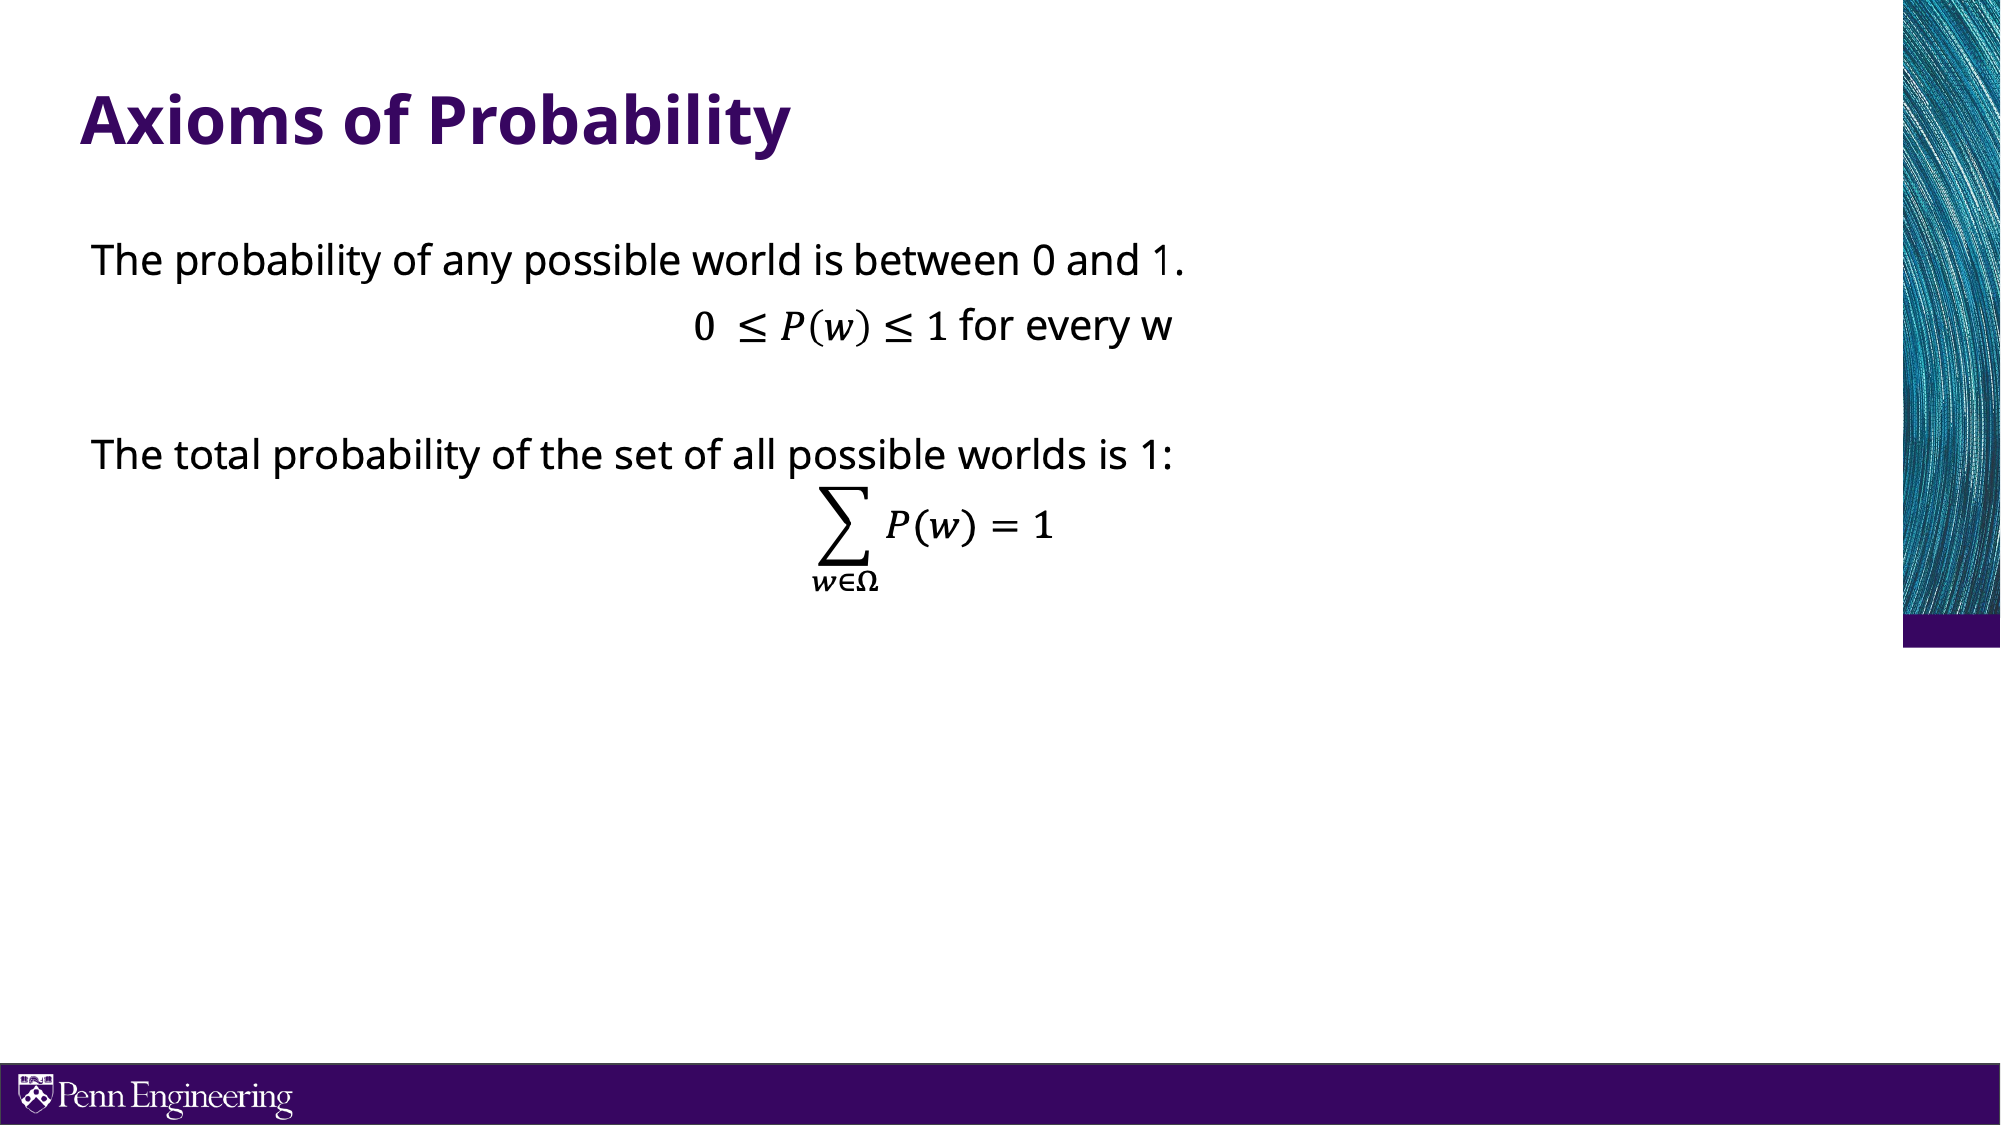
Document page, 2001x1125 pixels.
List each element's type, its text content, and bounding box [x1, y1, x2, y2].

picture [1913, 321, 1917, 333]
picture [1903, 523, 1914, 546]
picture [1903, 0, 2001, 618]
picture [1906, 362, 1912, 370]
picture [1908, 277, 1920, 293]
picture [1989, 0, 2001, 13]
title Axioms of Probability [65, 59, 1863, 187]
picture [1971, 53, 1979, 64]
picture [1903, 374, 1908, 384]
picture [1903, 341, 1915, 350]
picture [1949, 13, 1955, 20]
picture [1916, 342, 1921, 352]
list [65, 221, 1791, 1008]
picture [8, 1066, 301, 1123]
picture [1903, 310, 1915, 339]
picture [1962, 39, 1970, 47]
